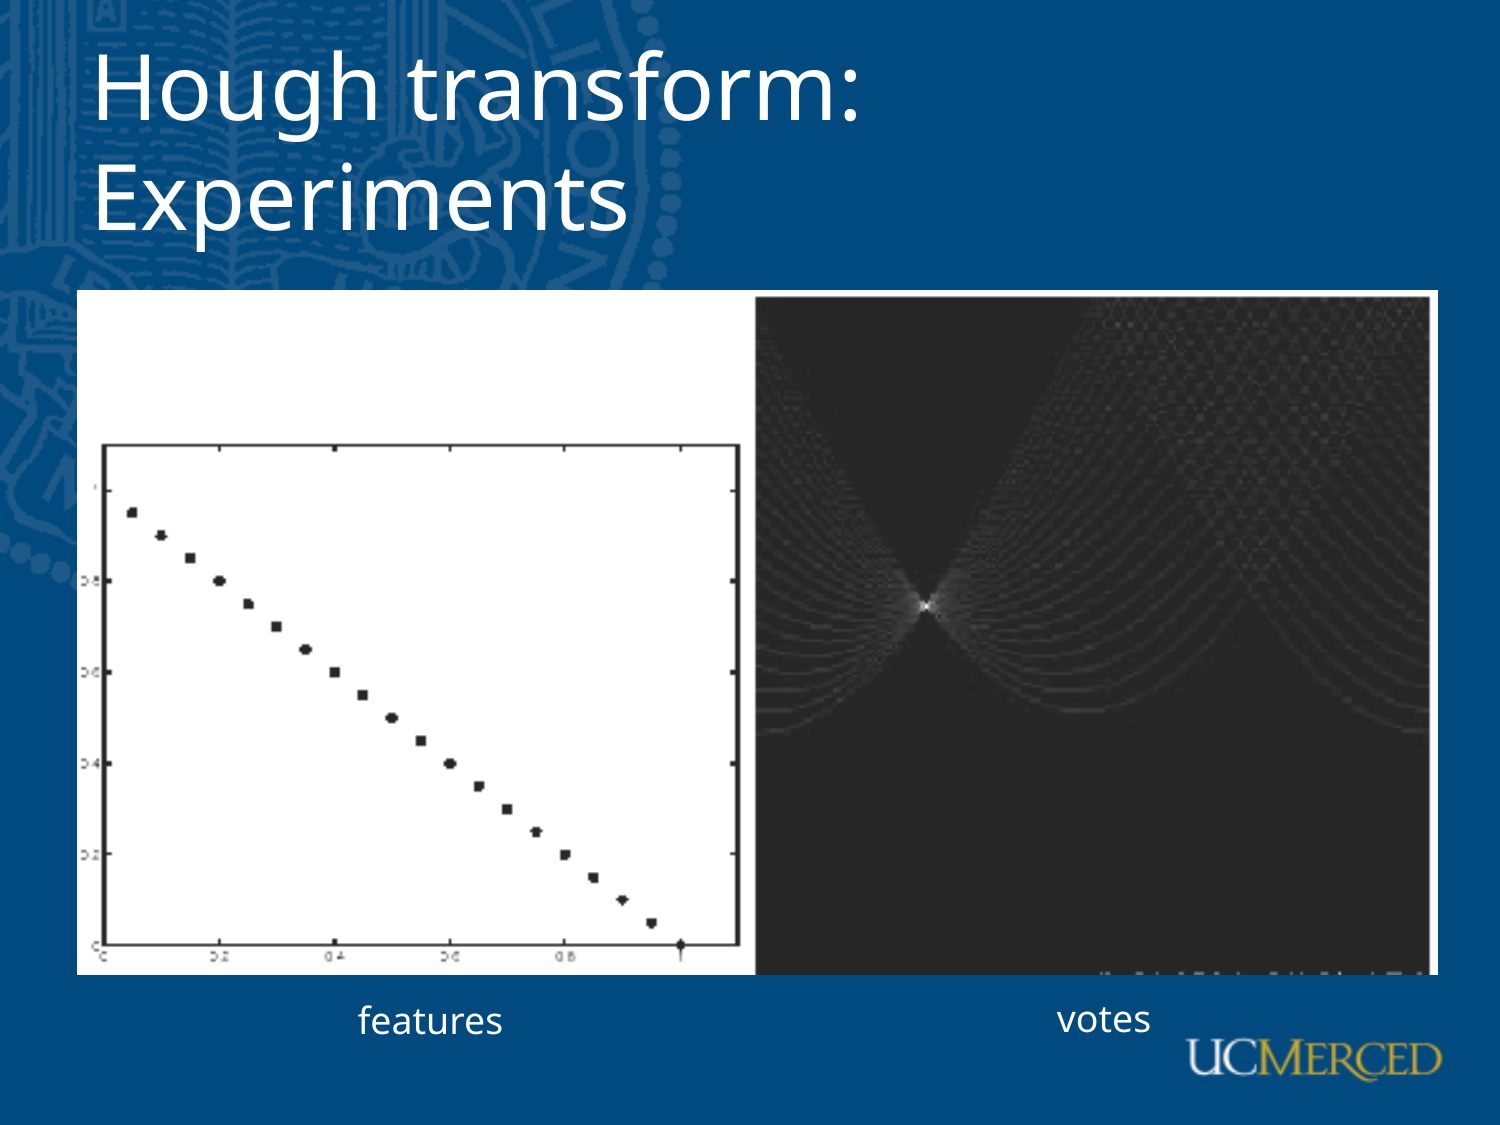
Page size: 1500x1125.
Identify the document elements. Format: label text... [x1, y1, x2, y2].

title Hough transform: Experiments [75, 45, 1425, 233]
text_box features [342, 989, 519, 1050]
text_box votes [1042, 987, 1167, 1048]
picture [0, 0, 1500, 1125]
